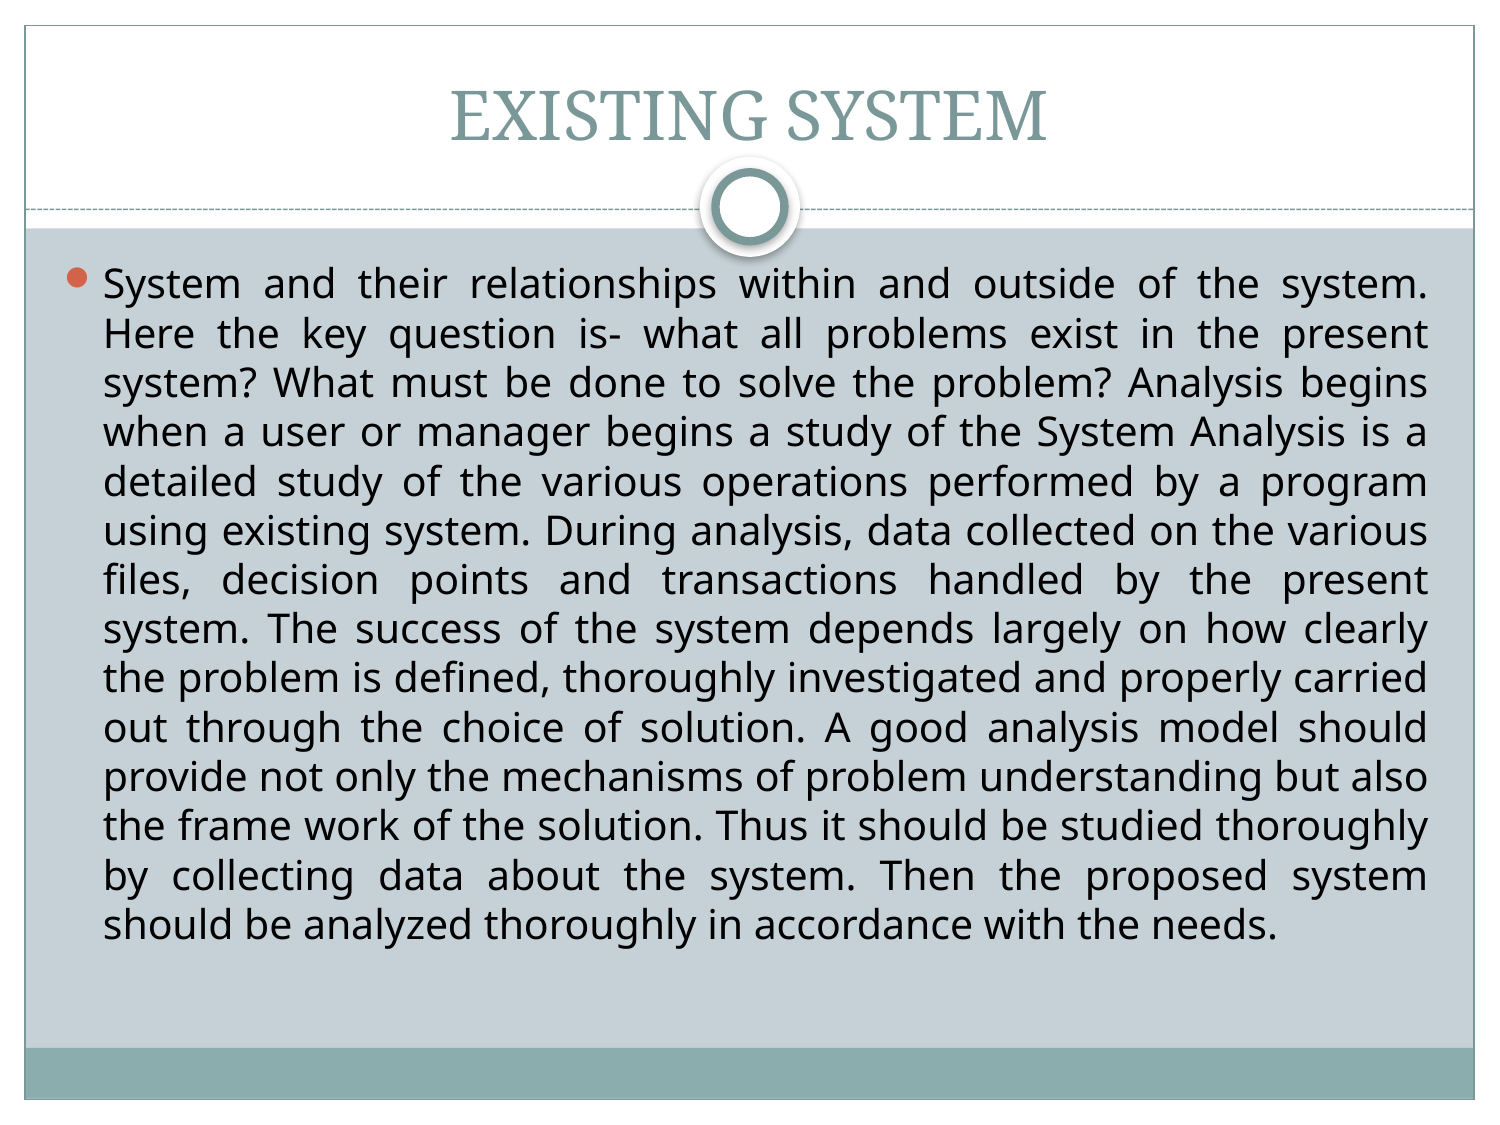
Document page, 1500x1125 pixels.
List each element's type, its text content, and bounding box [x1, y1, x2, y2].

title EXISTING SYSTEM [49, 37, 1450, 162]
list System and their relationships within and outside of the system. Here the key question is- what all problems exist in the present system? What must be done to solve the problem? Analysis begins when a user or manager begins a study of the System Analysis is a detailed study of the various operations performed by a program using existing system. During analysis, data collected on the various files, decision points and transactions handled by the present system. The success of the system depends largely on how clearly the problem is defined, thoroughly investigated and properly carried out through the choice of solution. A good analysis model should provide not only the mechanisms of problem understanding but also the frame work of the solution. Thus it should be studied thoroughly by collecting data about the system. Then the proposed system should be analyzed thoroughly in accordance with the needs. [49, 250, 1445, 1001]
